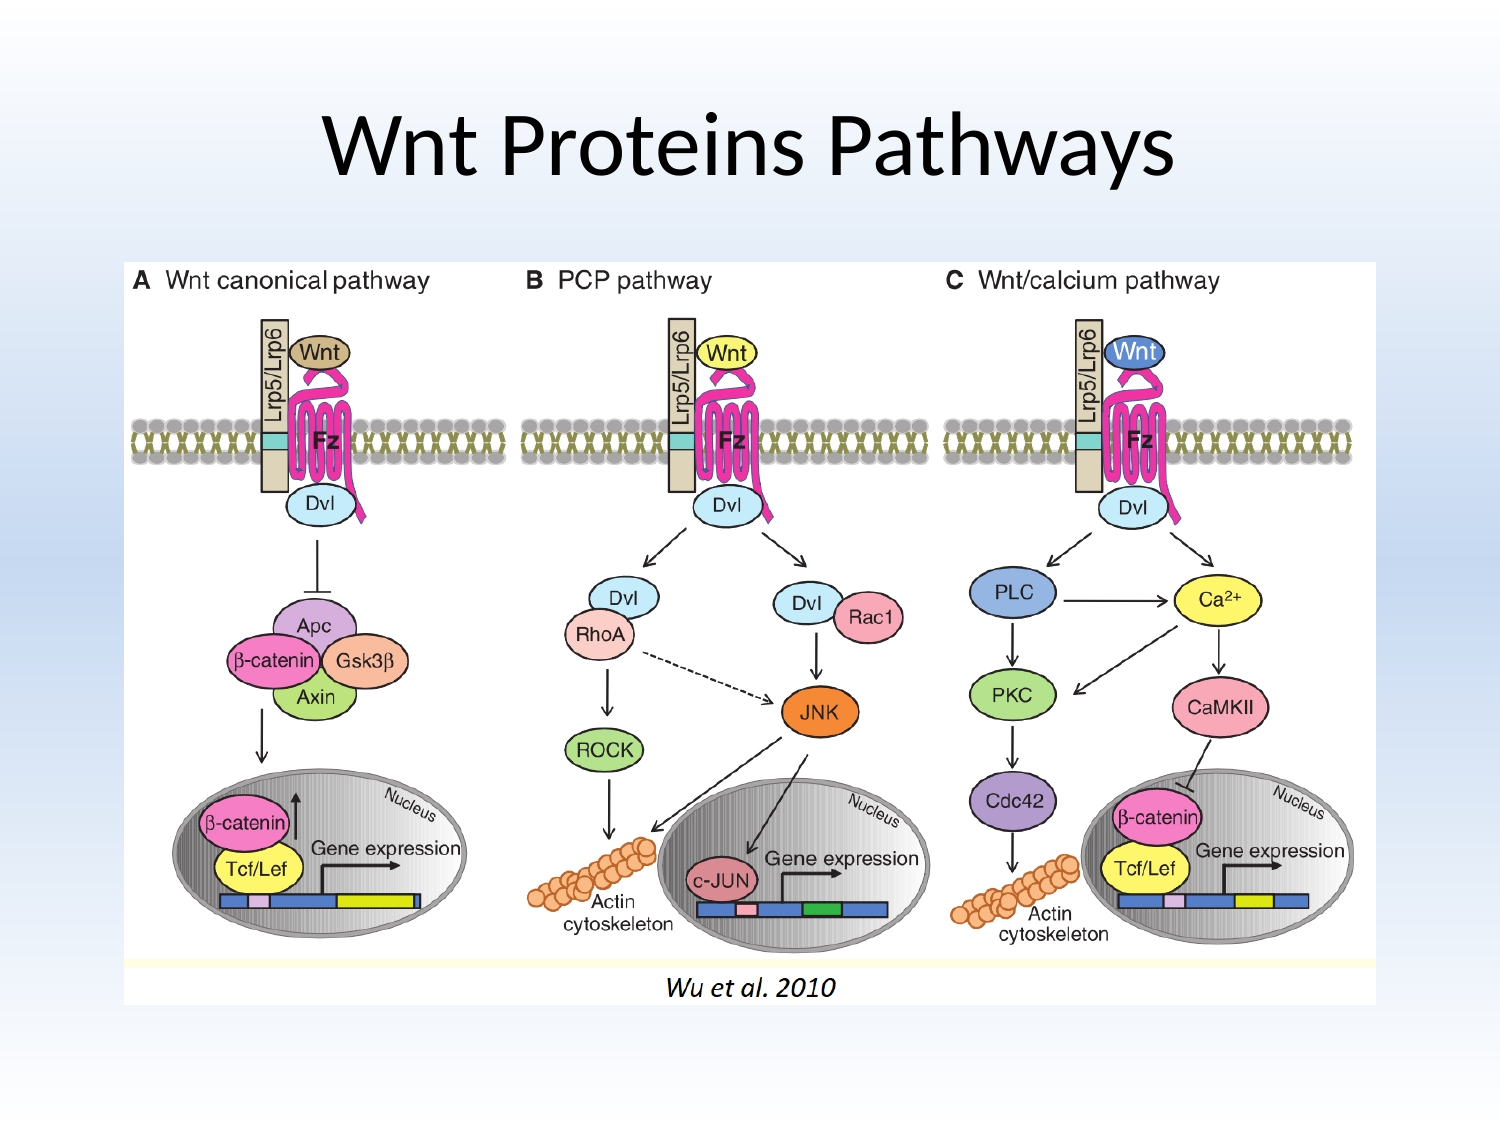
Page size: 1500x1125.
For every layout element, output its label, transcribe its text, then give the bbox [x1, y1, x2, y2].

title Wnt Proteins Pathways [75, 45, 1425, 233]
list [124, 262, 1376, 1006]
